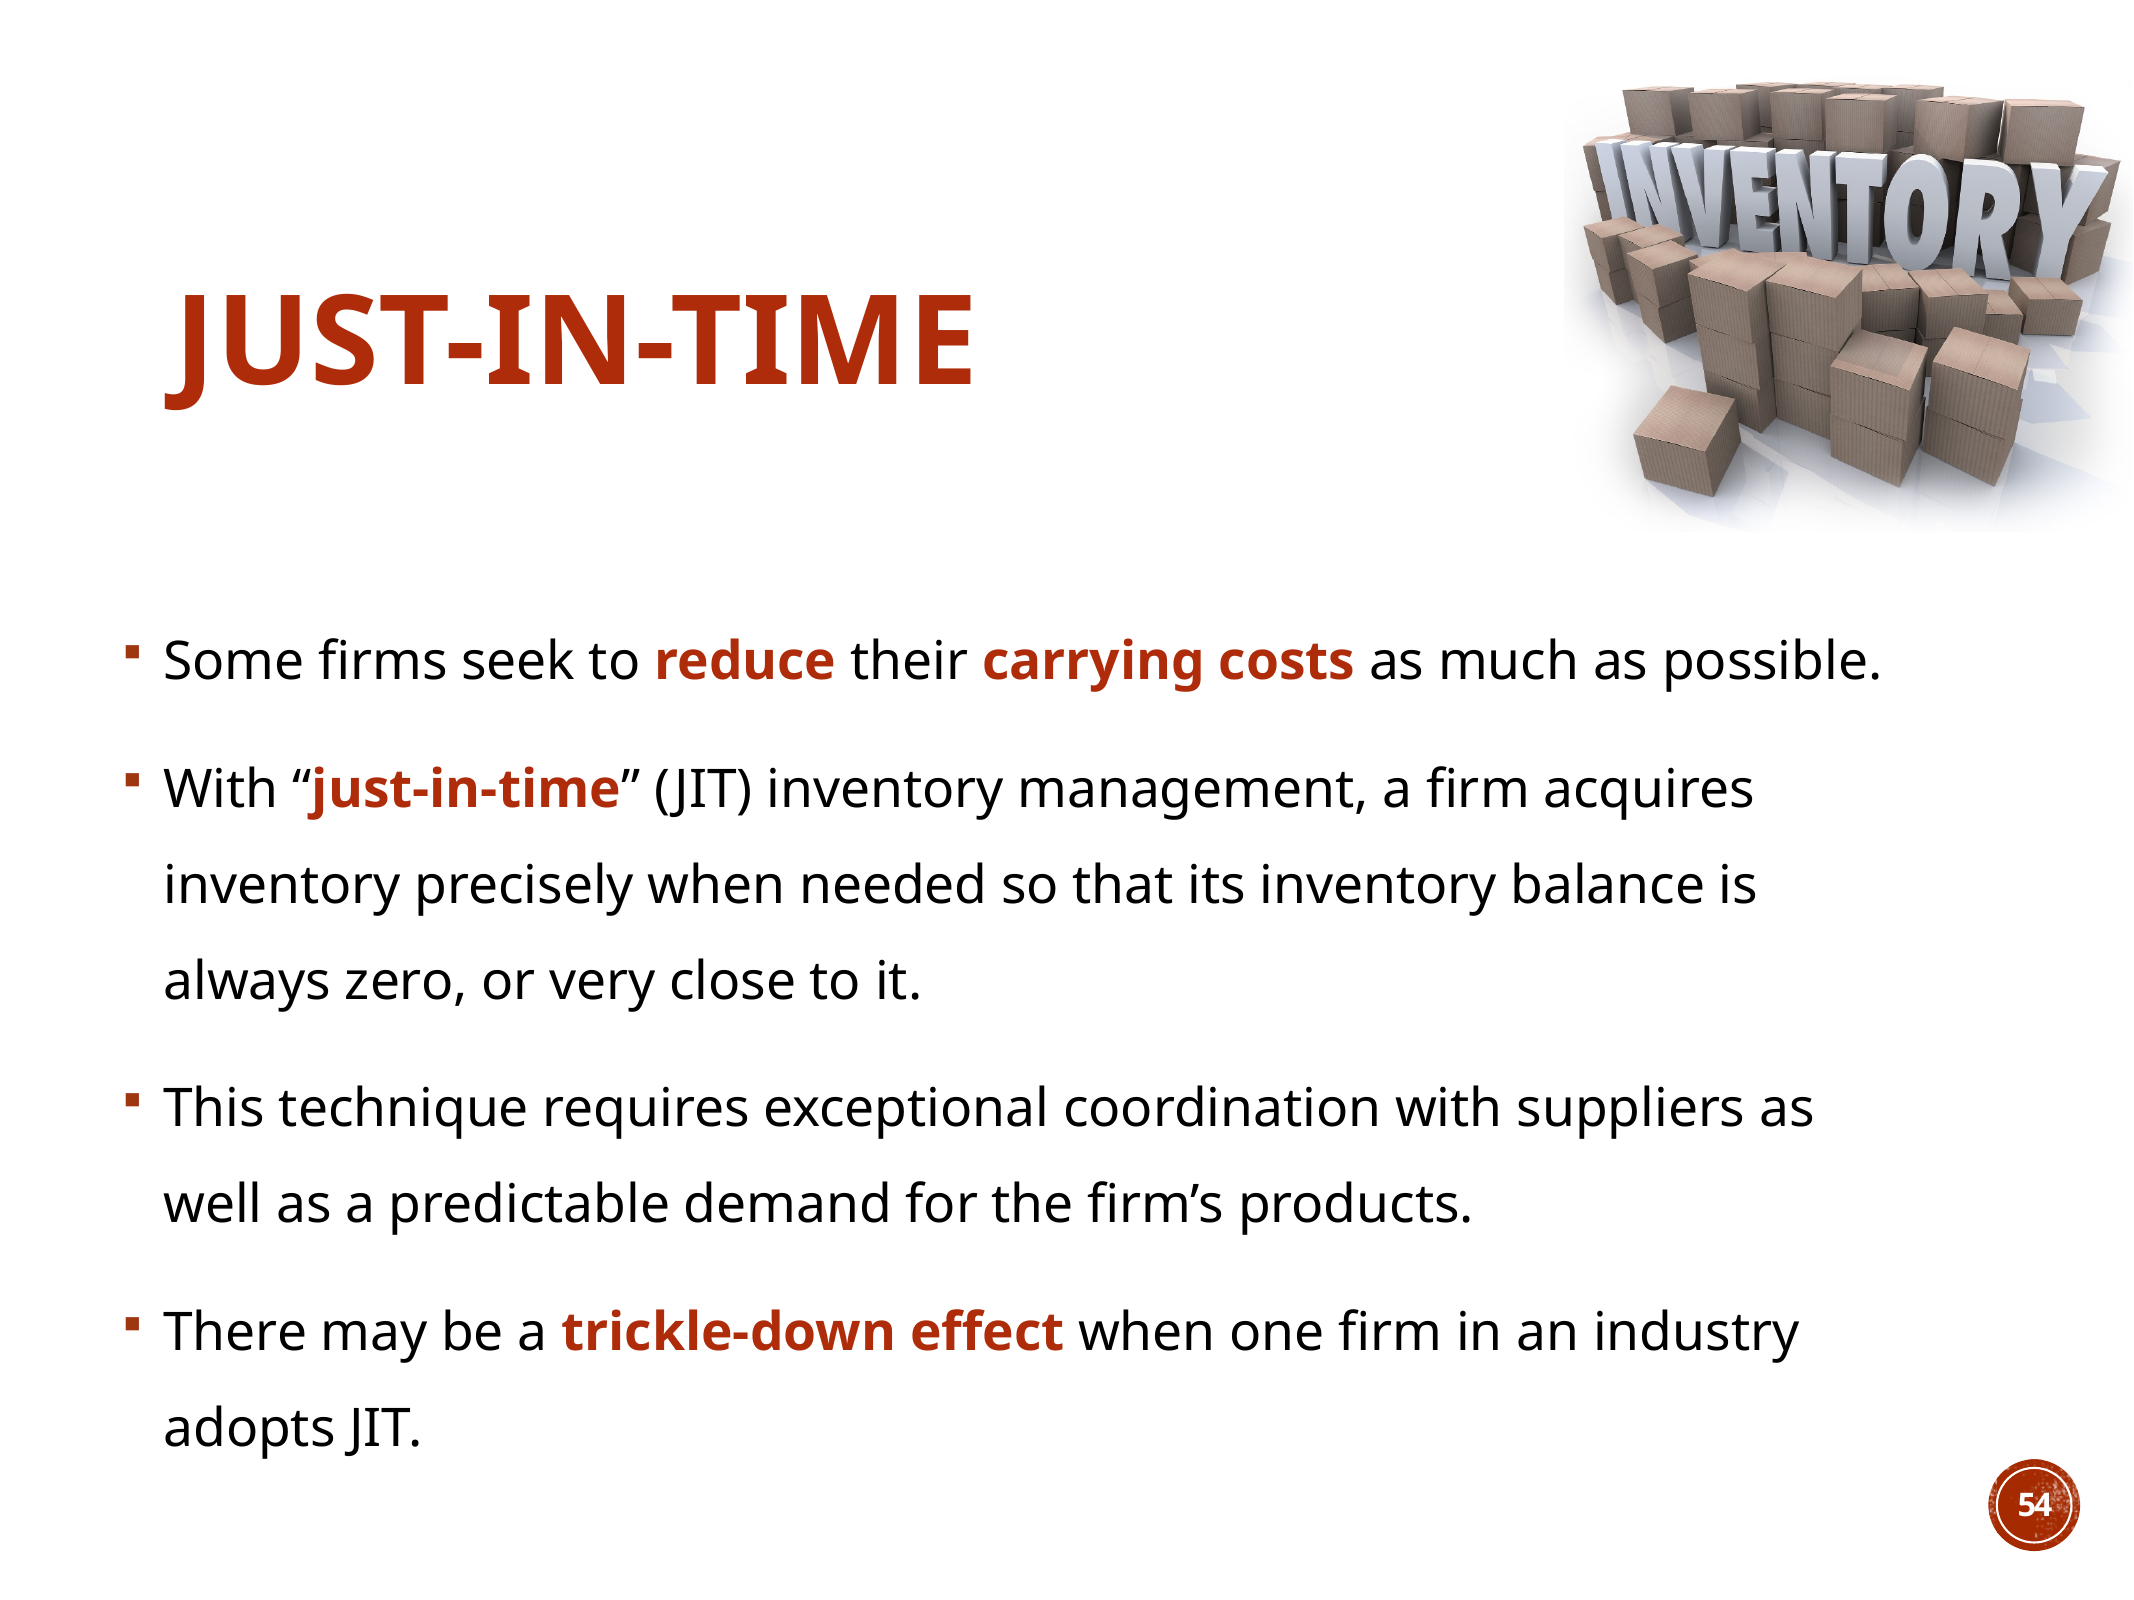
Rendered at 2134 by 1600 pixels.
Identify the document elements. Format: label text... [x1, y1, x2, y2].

slide_number 54 [1979, 1463, 2092, 1549]
title just-in-time [159, 156, 1527, 532]
list Some firms seek to reduce their carrying costs as much as possible. With “just-in-time” (JIT) inventory management, a firm acquires inventory precisely when needed so that its inventory balance is always zero, or very close to it. This technique requires exceptional coordination with suppliers as well as a predictable demand for the firm’s products. There may be a trickle-down effect when one firm in an industry adopts JIT. [107, 586, 1916, 1559]
picture [1564, 0, 2134, 532]
